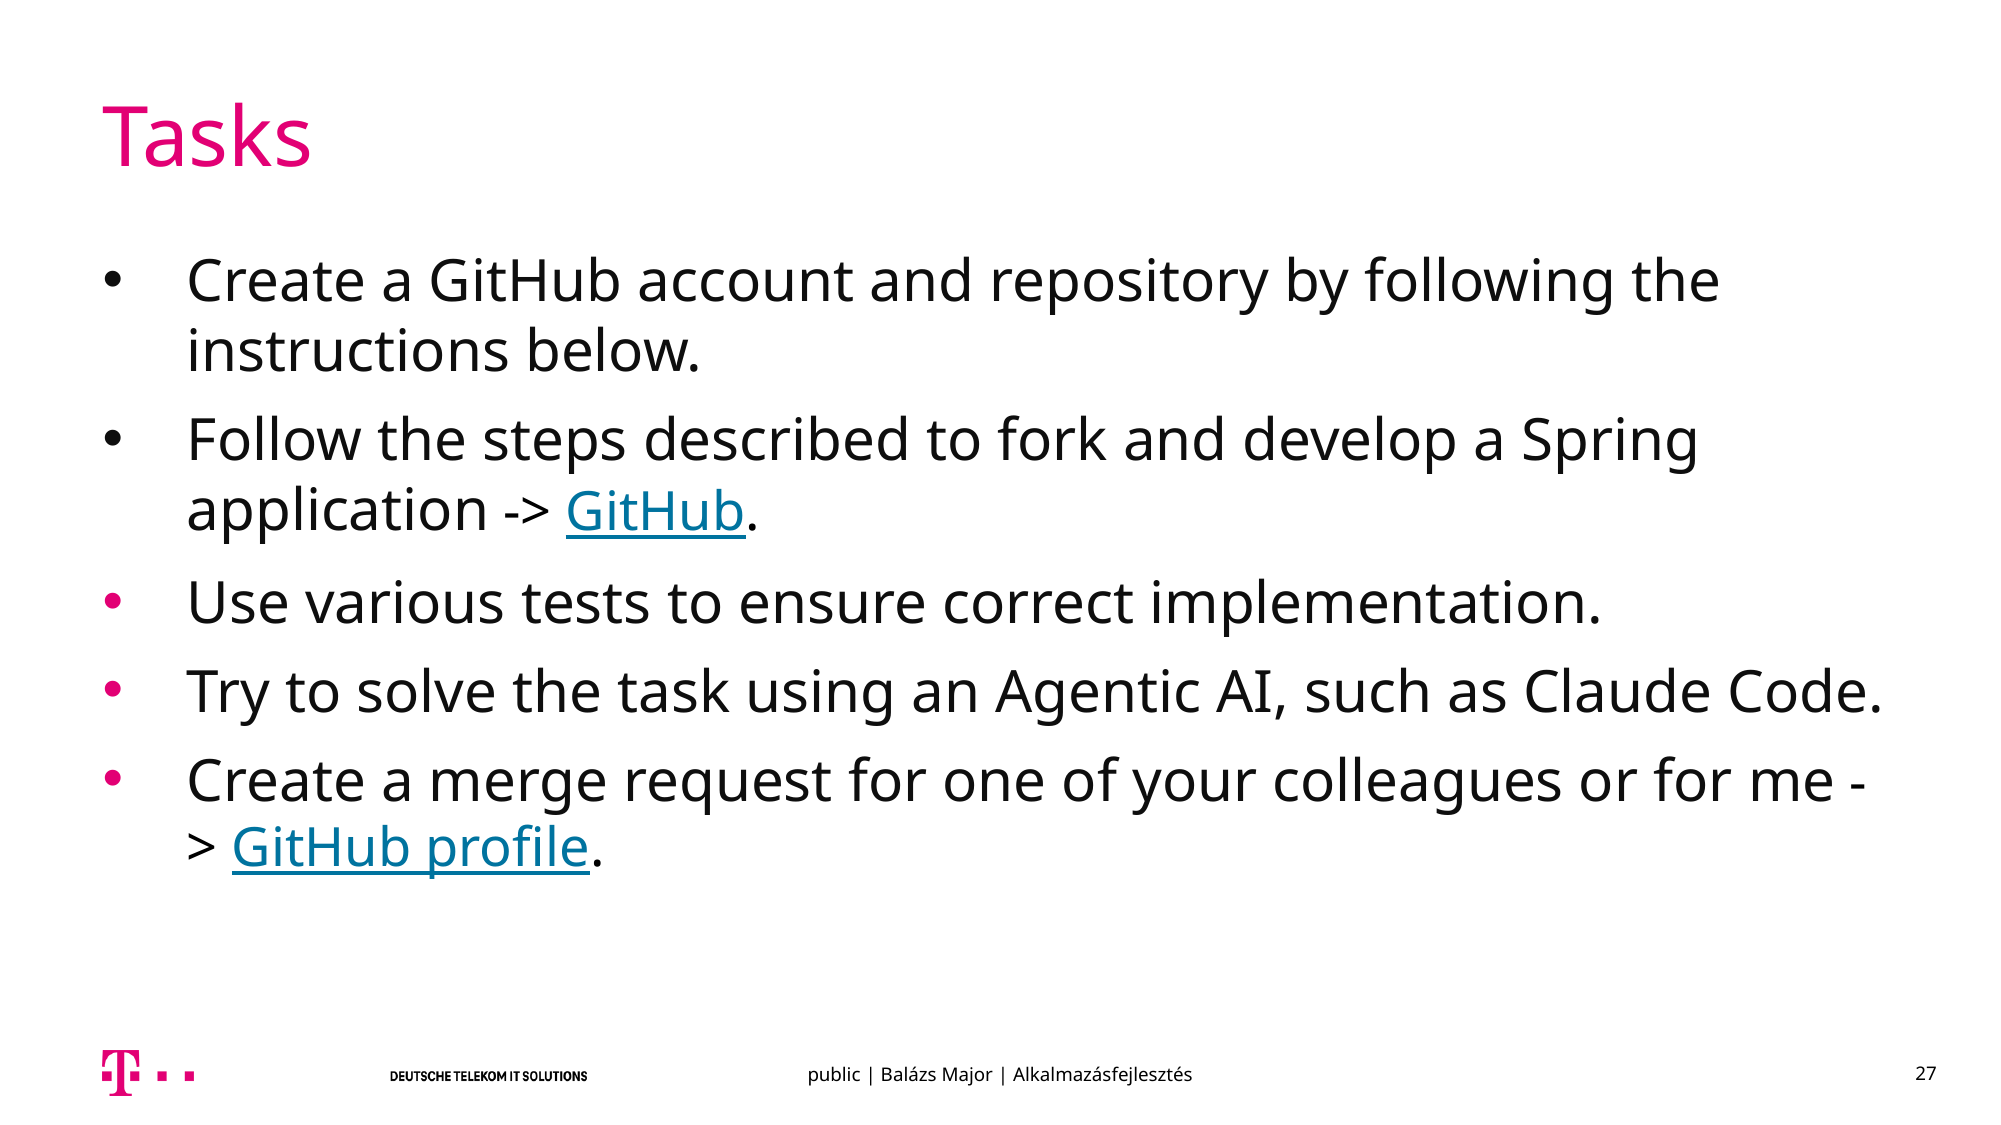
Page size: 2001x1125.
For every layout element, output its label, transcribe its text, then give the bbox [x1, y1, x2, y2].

picture [102, 1050, 385, 1096]
footer public | Balázs Major | Alkalmazásfejlesztés [385, 1047, 1615, 1101]
list Create a GitHub account and repository by following the instructions below. Follow the steps described to fork and develop a Spring application -> GitHub. Use various tests to ensure correct implementation. Try to solve the task using an Agentic AI, such as Claude Code. Create a merge request for one of your colleagues or for me -> GitHub profile. [102, 243, 1898, 1024]
slide_number 27 [1915, 1047, 1957, 1101]
title Tasks [102, 66, 1898, 185]
